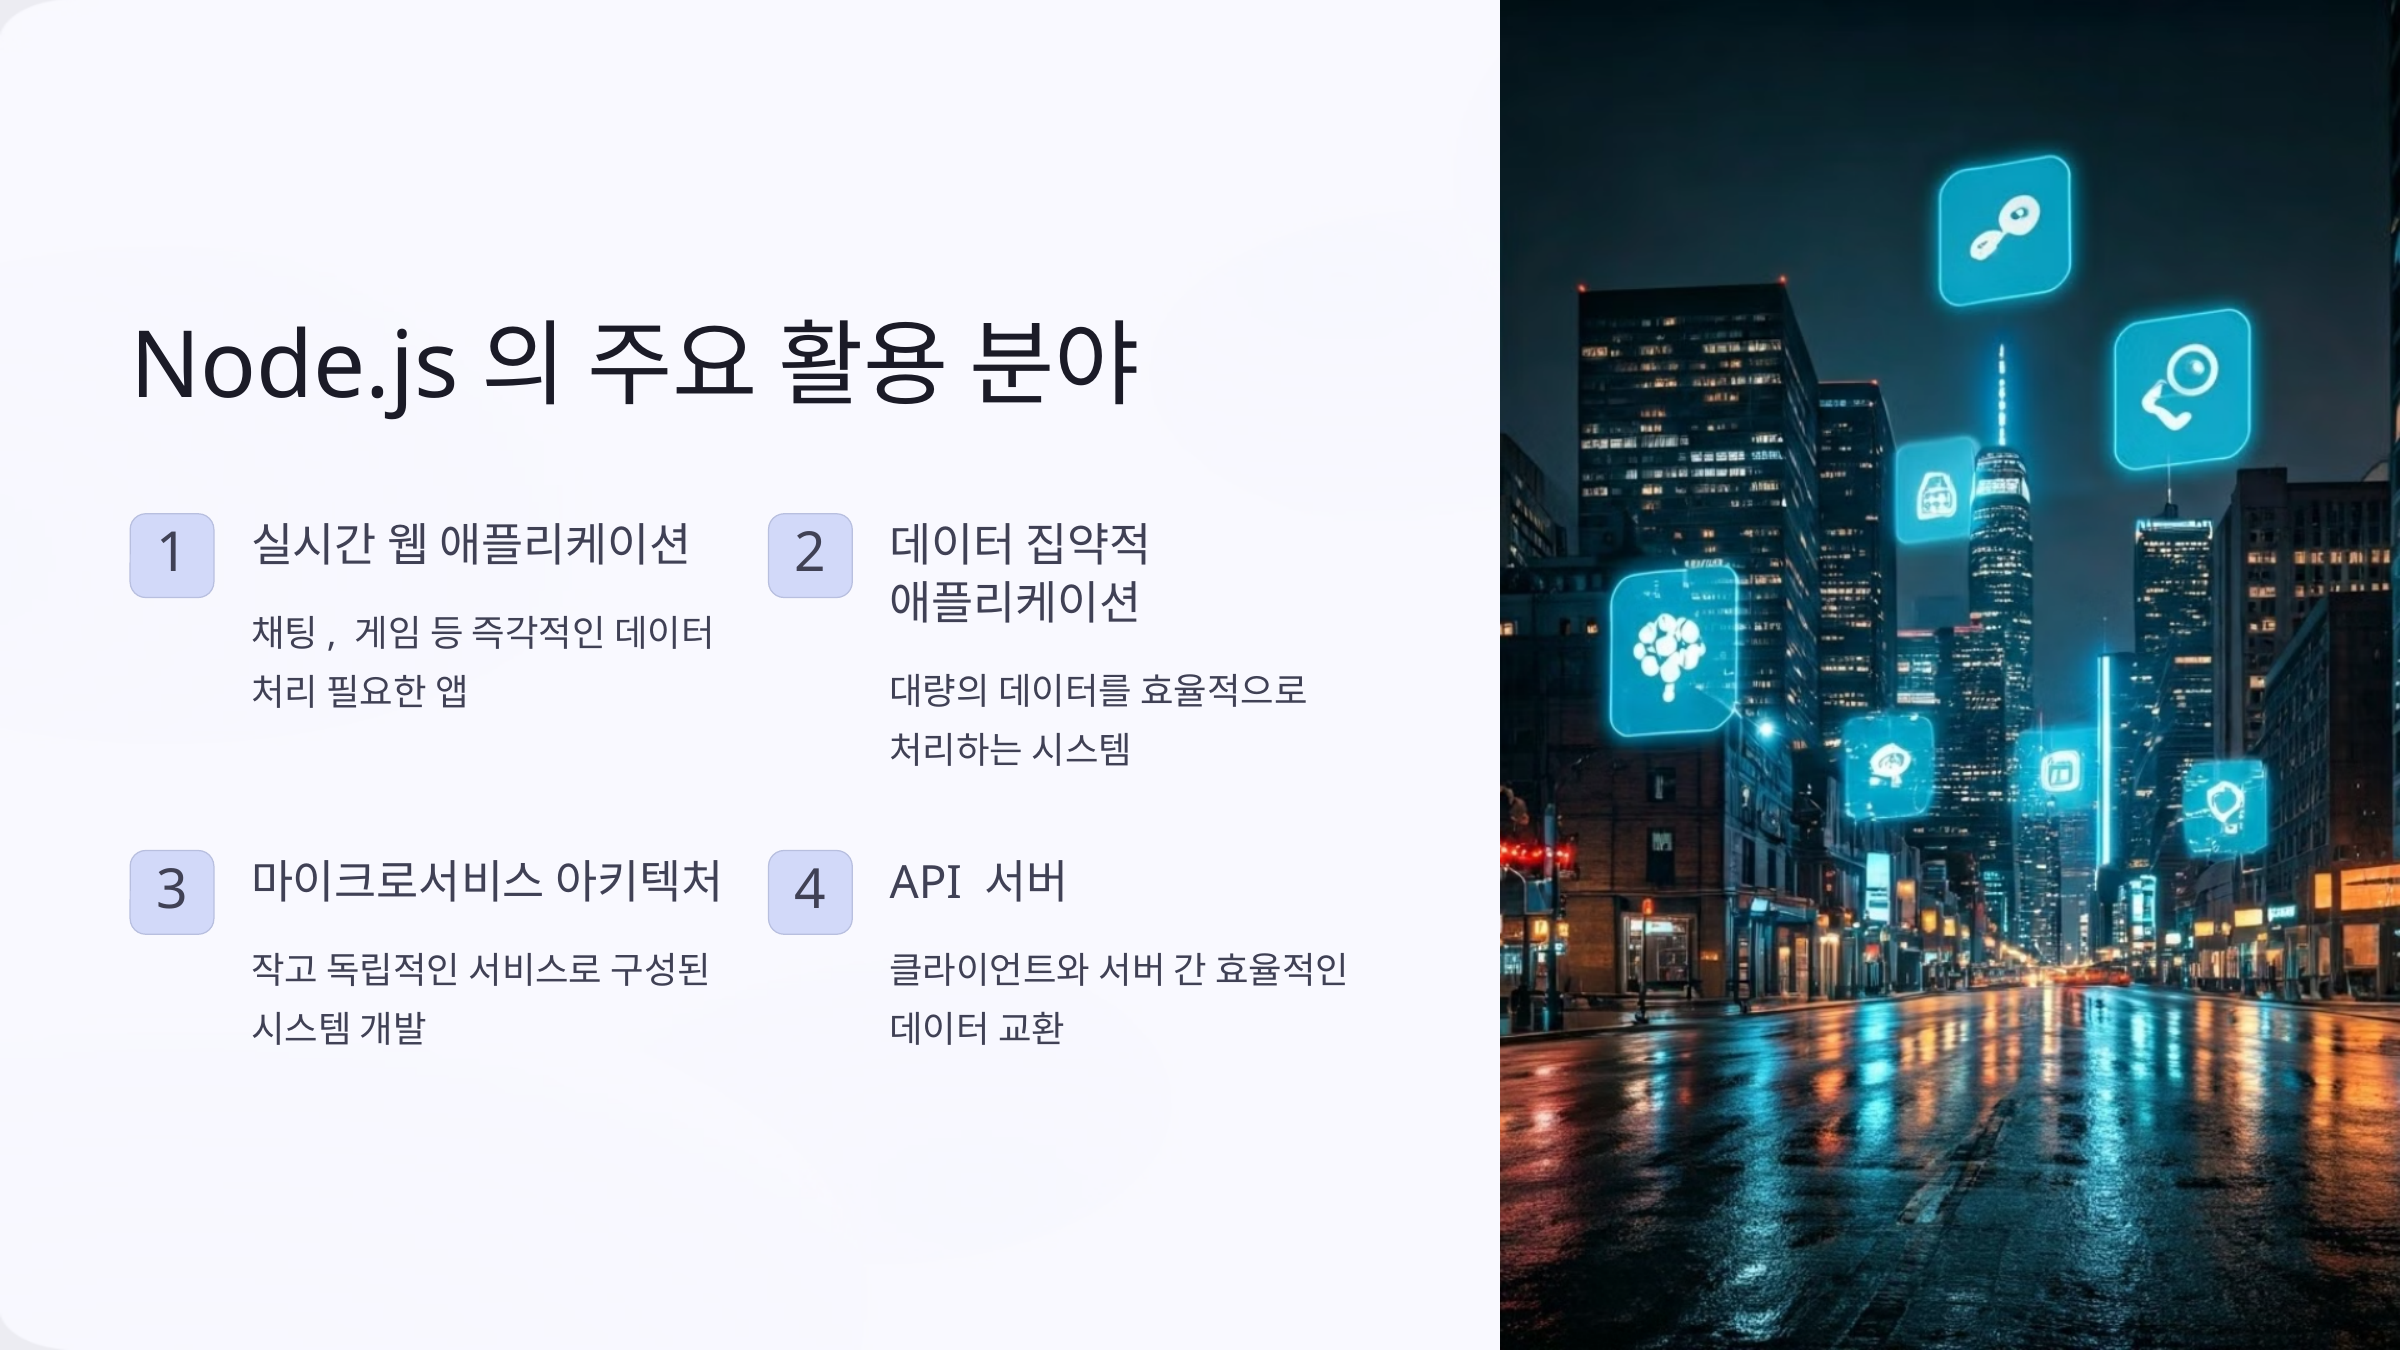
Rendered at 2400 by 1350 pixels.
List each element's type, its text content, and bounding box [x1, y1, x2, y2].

text_box 2 [795, 527, 826, 584]
text_box 채팅, 게임 등 즉각적인 데이터 처리 필요한 앱 [251, 594, 732, 714]
text_box 대량의 데이터를 효율적으로 처리하는 시스템 [889, 652, 1370, 772]
text_box 마이크로서비스 아키텍처 [251, 850, 730, 909]
picture [1499, 0, 2400, 1350]
text_box 데이터 집약적 애플리케이션 [889, 513, 1370, 631]
text_box 3 [156, 864, 188, 921]
text_box [768, 850, 853, 935]
text_box Node.js의 주요 활용 분야 [130, 299, 1106, 417]
text_box API 서버 [889, 850, 1355, 909]
text_box 클라이언트와 서버 간 효율적인 데이터 교환 [889, 930, 1370, 1050]
text_box [768, 513, 853, 598]
text_box [130, 850, 214, 935]
text_box 4 [796, 864, 825, 921]
text_box 실시간 웹 애플리케이션 [251, 513, 717, 572]
text_box 작고 독립적인 서비스로 구성된 시스템 개발 [251, 930, 732, 1050]
text_box [130, 513, 214, 598]
text_box 1 [163, 527, 181, 584]
